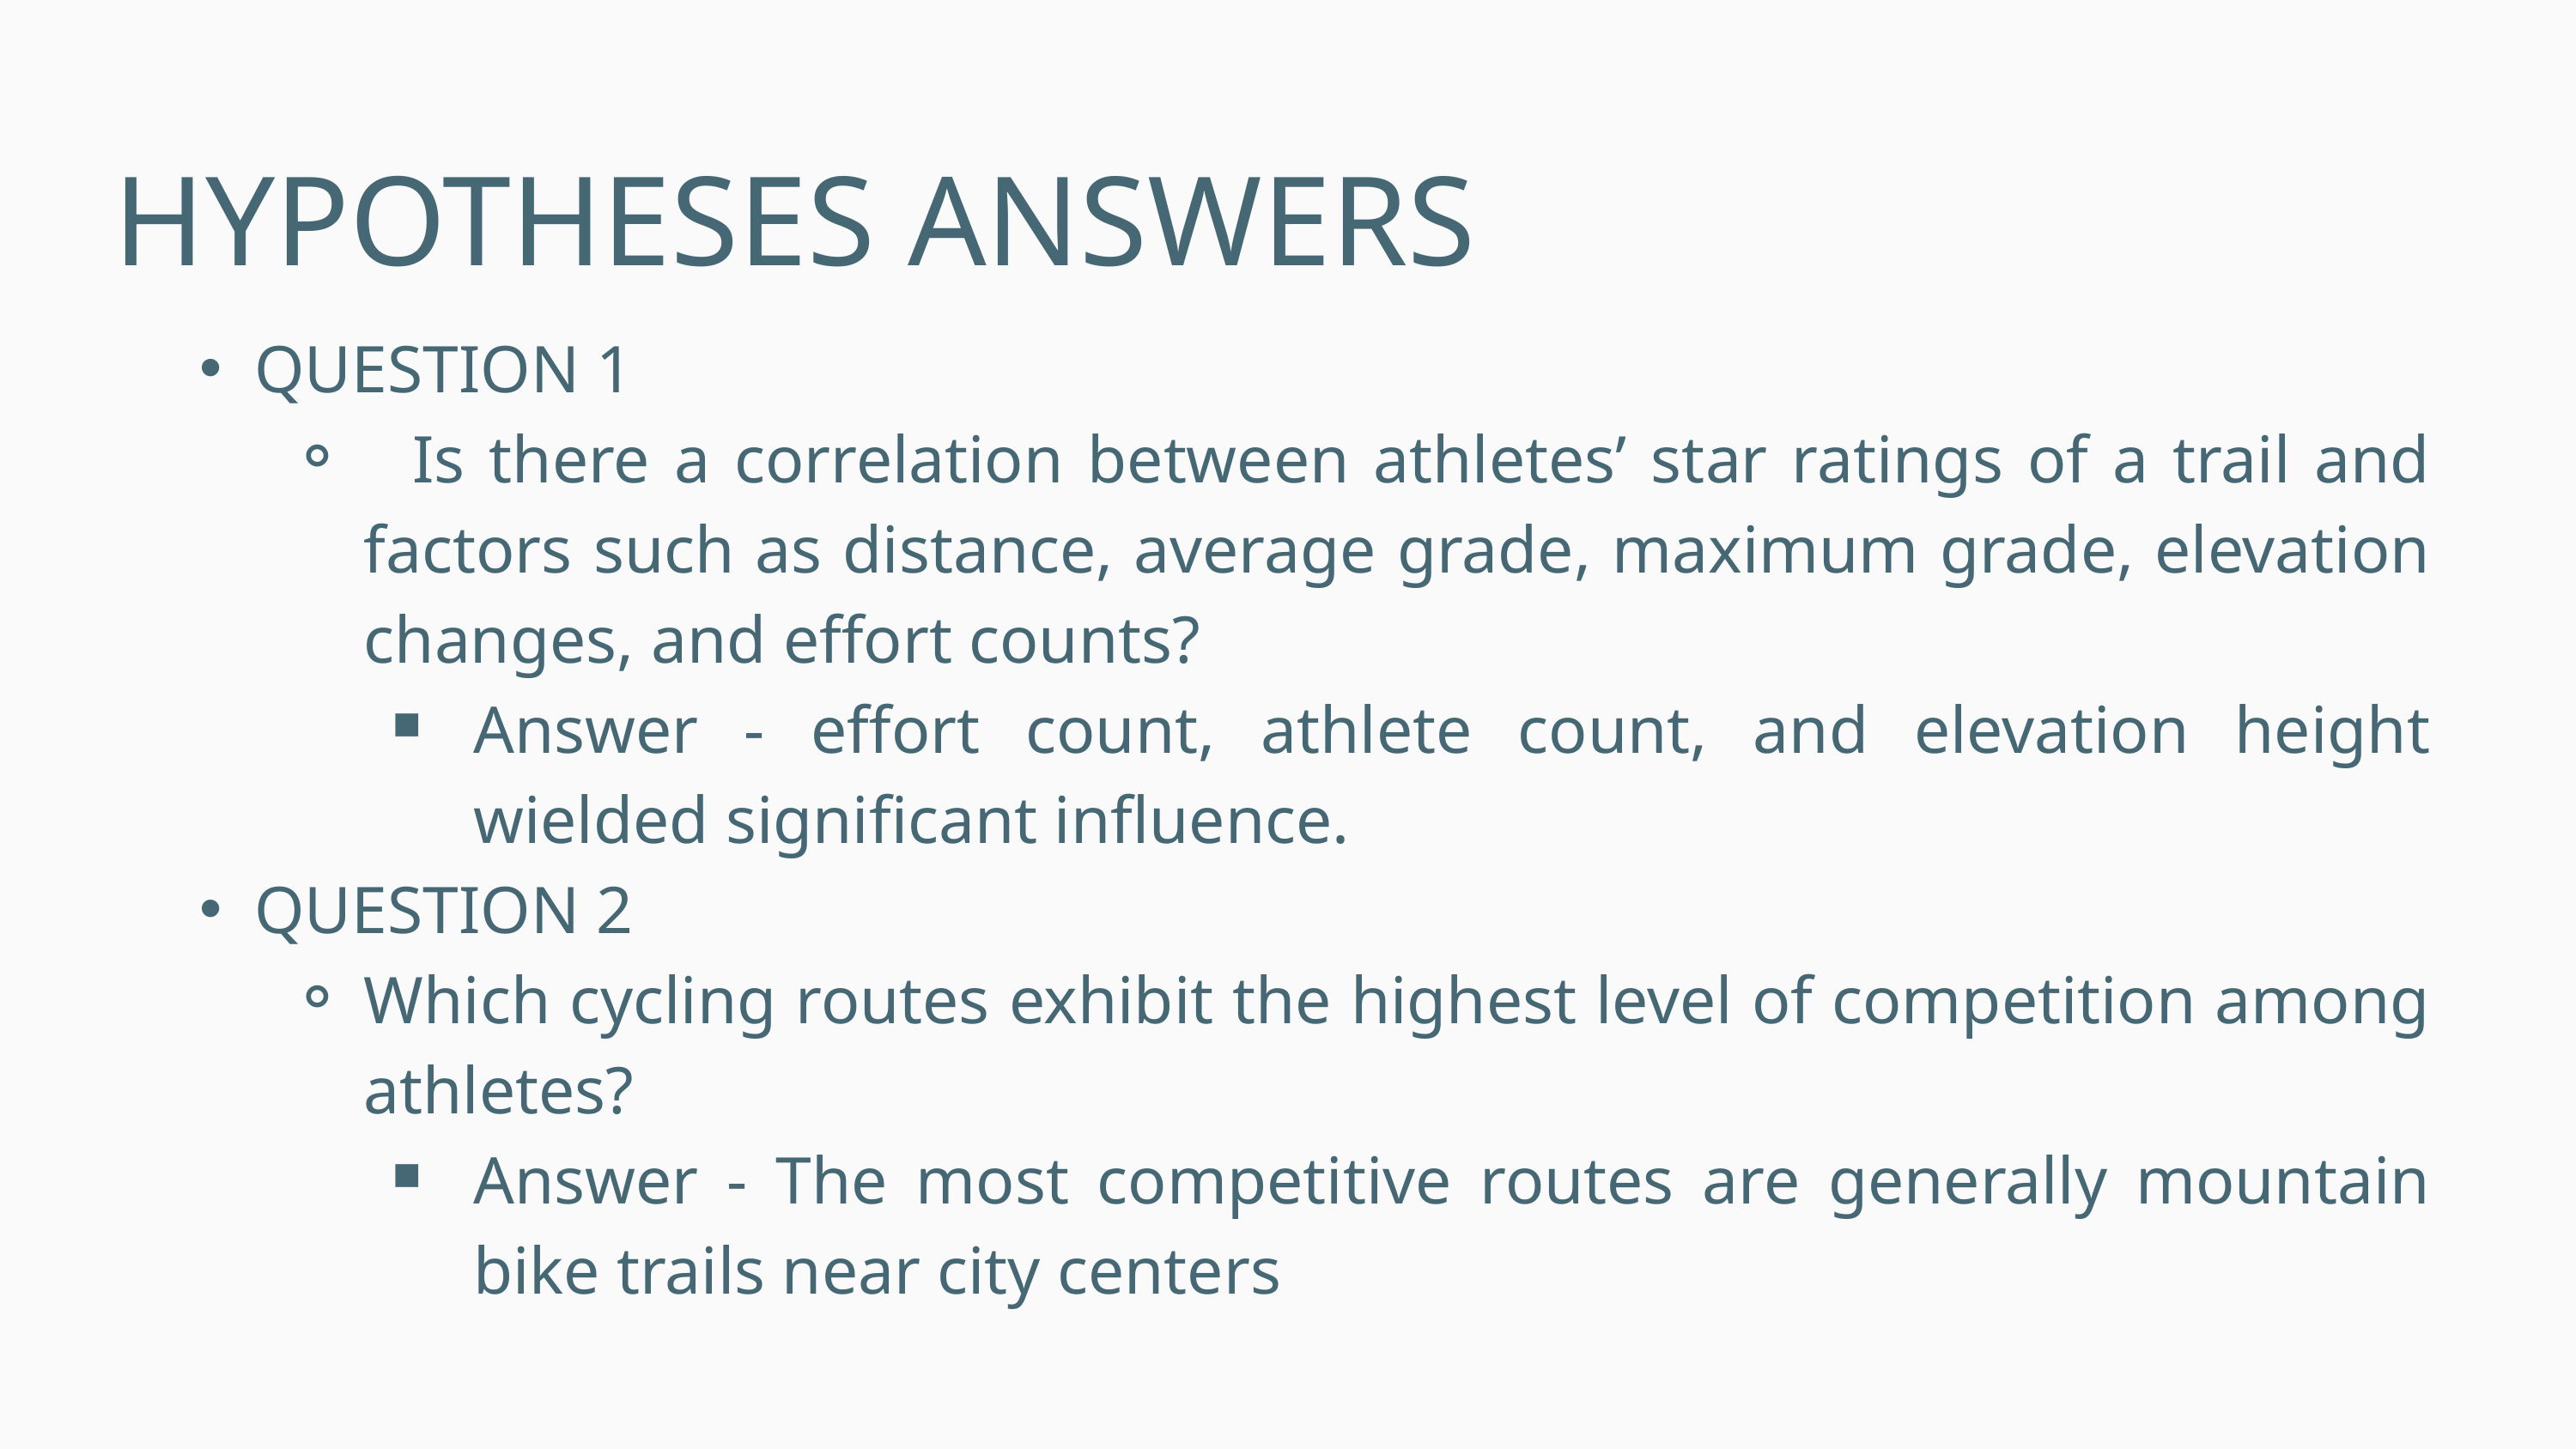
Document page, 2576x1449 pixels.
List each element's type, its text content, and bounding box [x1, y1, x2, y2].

text_box QUESTION 1 Is there a correlation between athletes’ star ratings of a trail and factors such as distance, average grade, maximum grade, elevation changes, and effort counts? Answer - effort count, athlete count, and elevation height wielded significant influence. QUESTION 2 Which cycling routes exhibit the highest level of competition among athletes? Answer - The most competitive routes are generally mountain bike trails near city centers [144, 225, 2432, 1373]
text_box HYPOTHESES ANSWERS [113, 154, 2463, 290]
